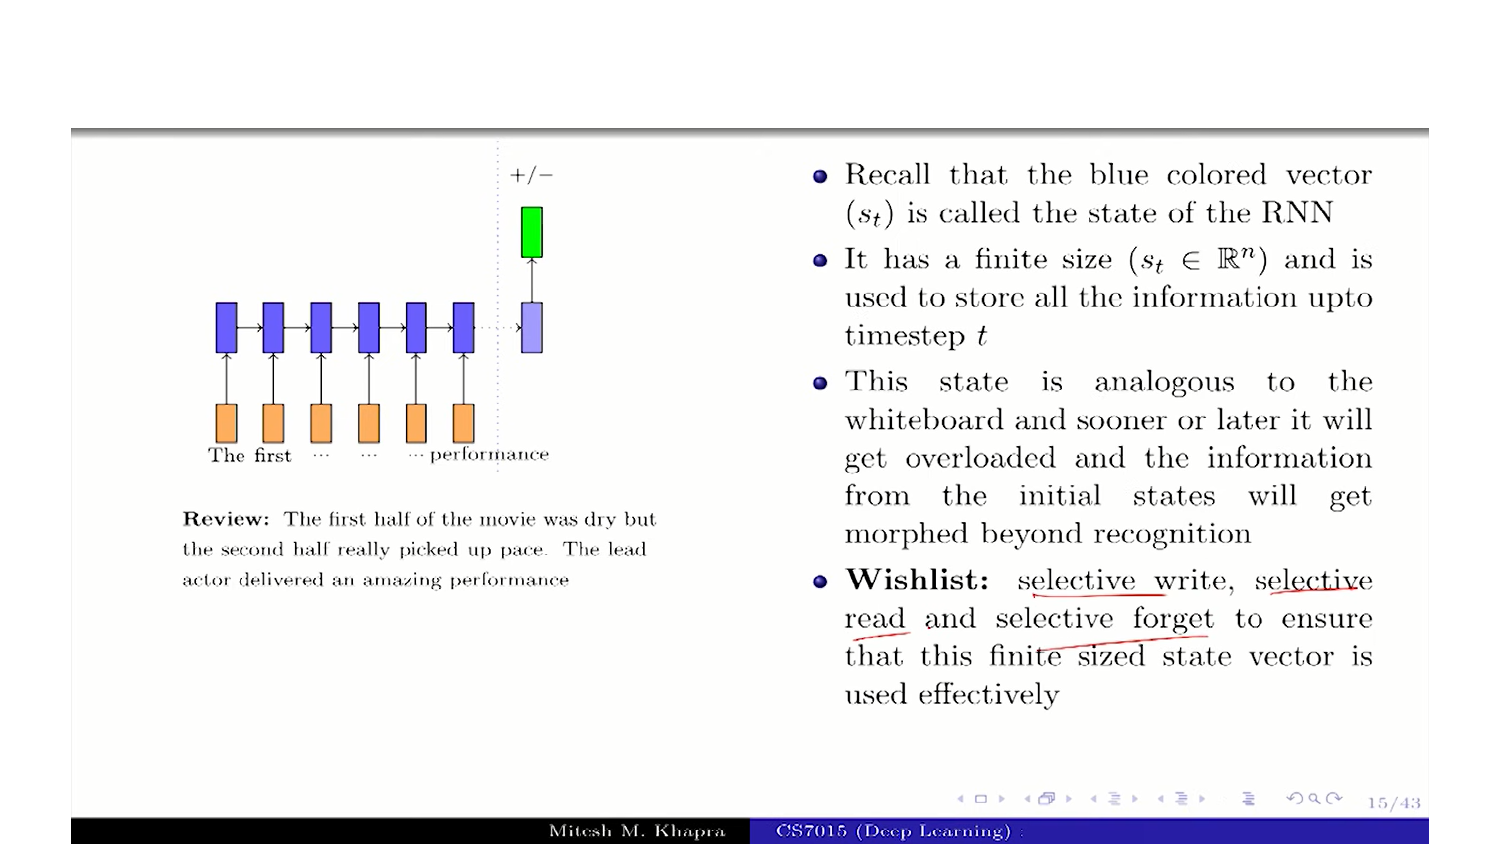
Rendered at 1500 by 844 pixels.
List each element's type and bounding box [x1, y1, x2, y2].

picture [71, 128, 1429, 844]
